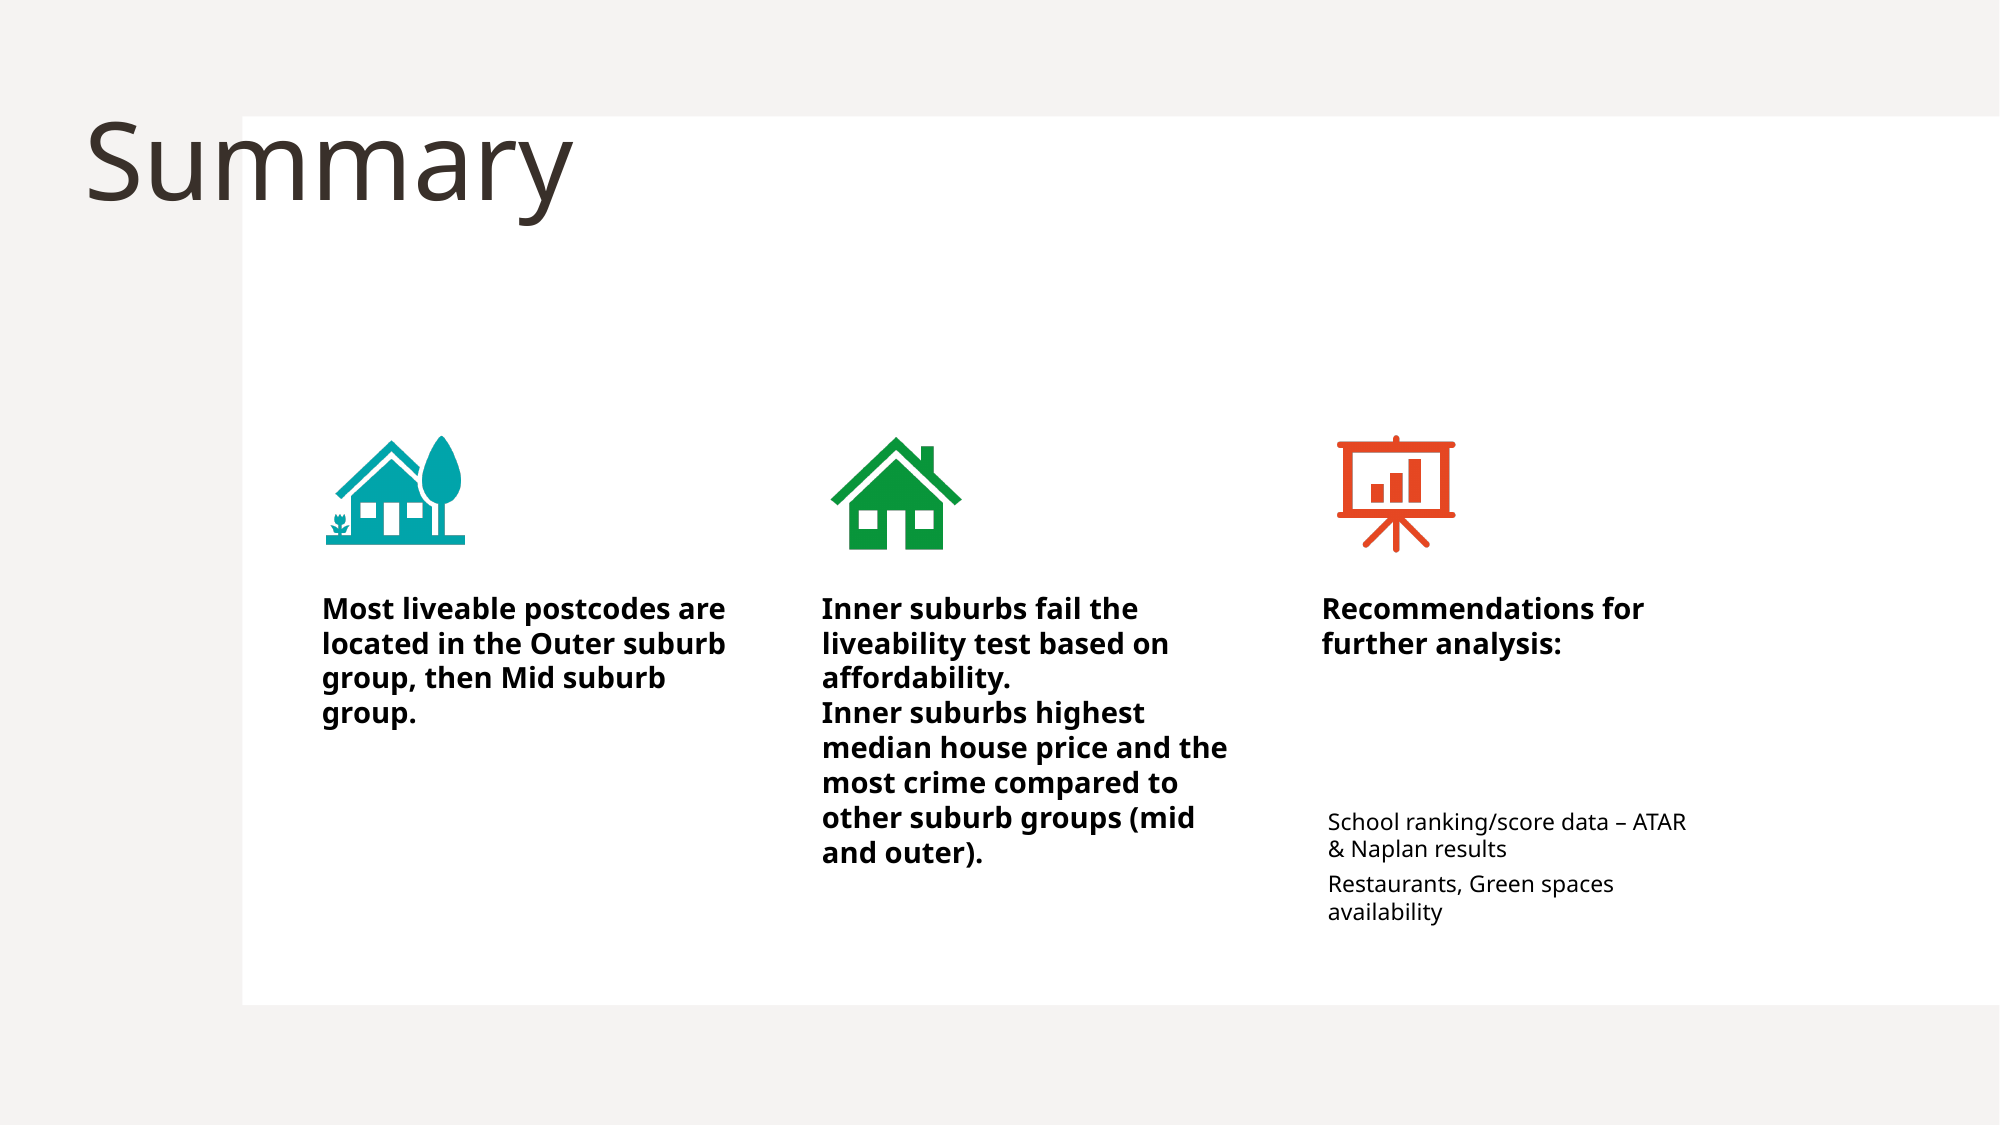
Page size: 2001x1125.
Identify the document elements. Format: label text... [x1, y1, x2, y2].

title Summary [69, 98, 1850, 385]
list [319, 412, 1750, 943]
